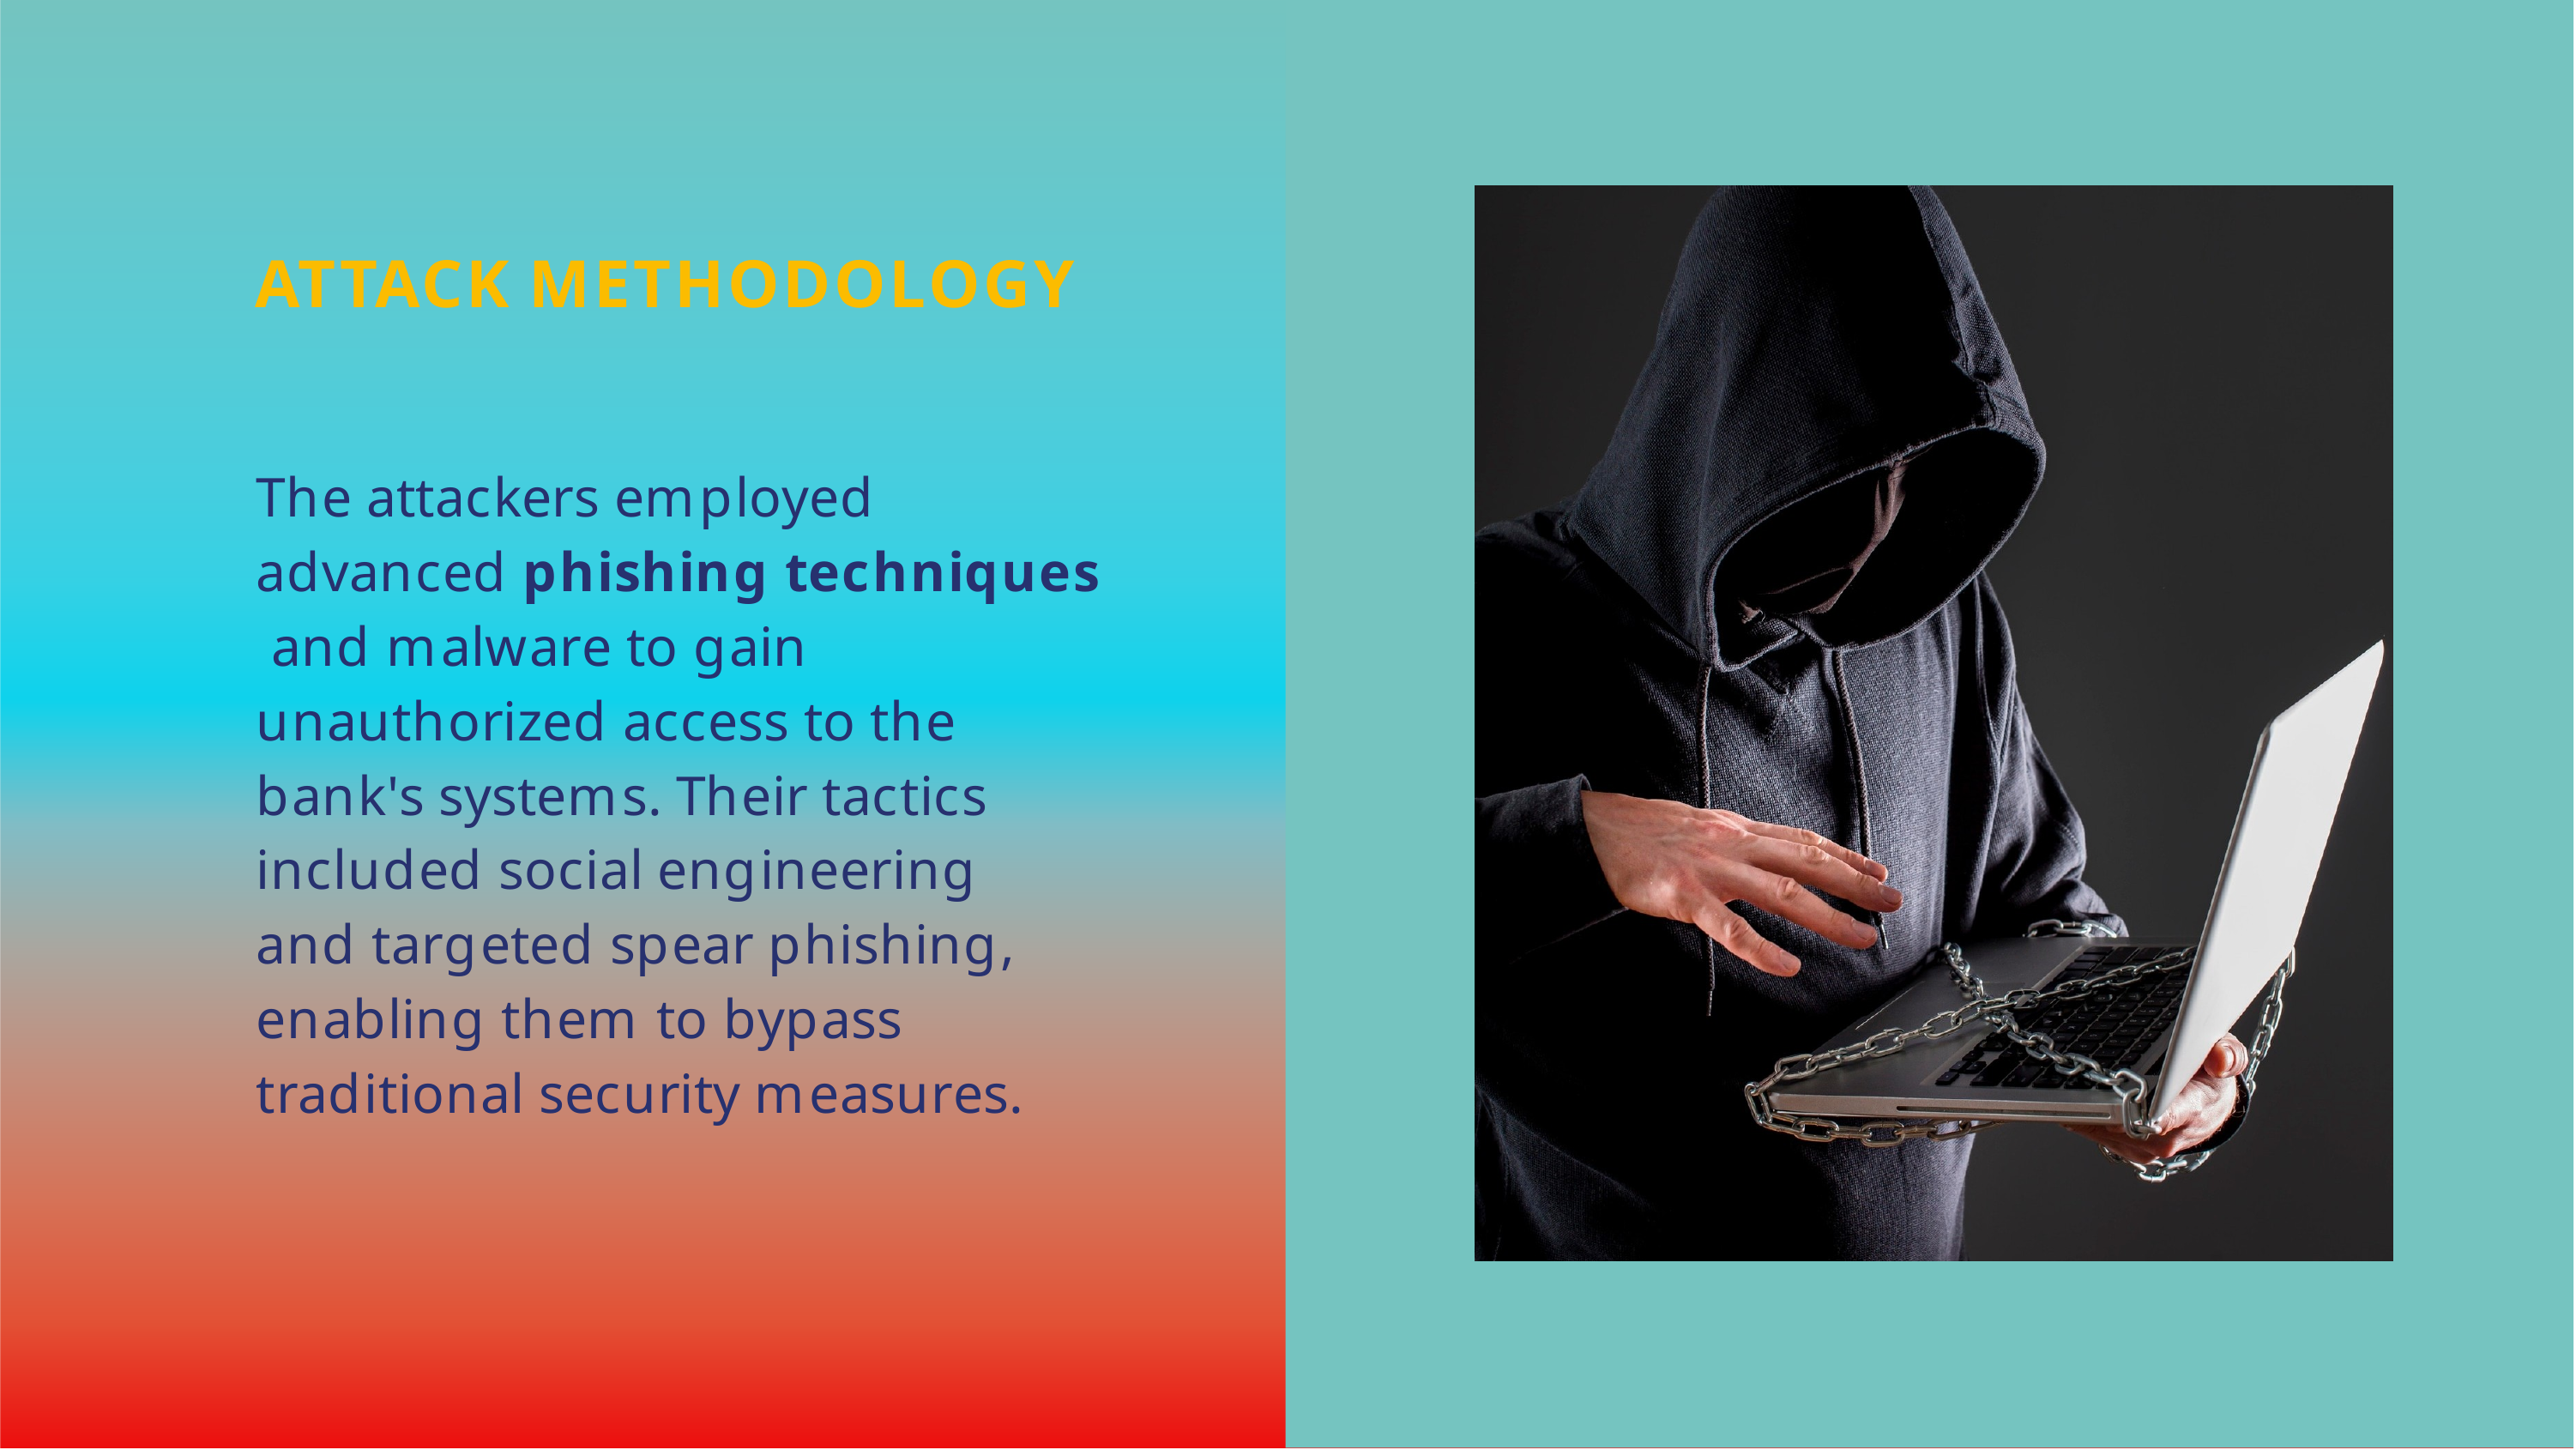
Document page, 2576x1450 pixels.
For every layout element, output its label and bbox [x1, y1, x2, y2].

text_box [1285, 0, 2574, 1448]
picture [0, 0, 1285, 1448]
